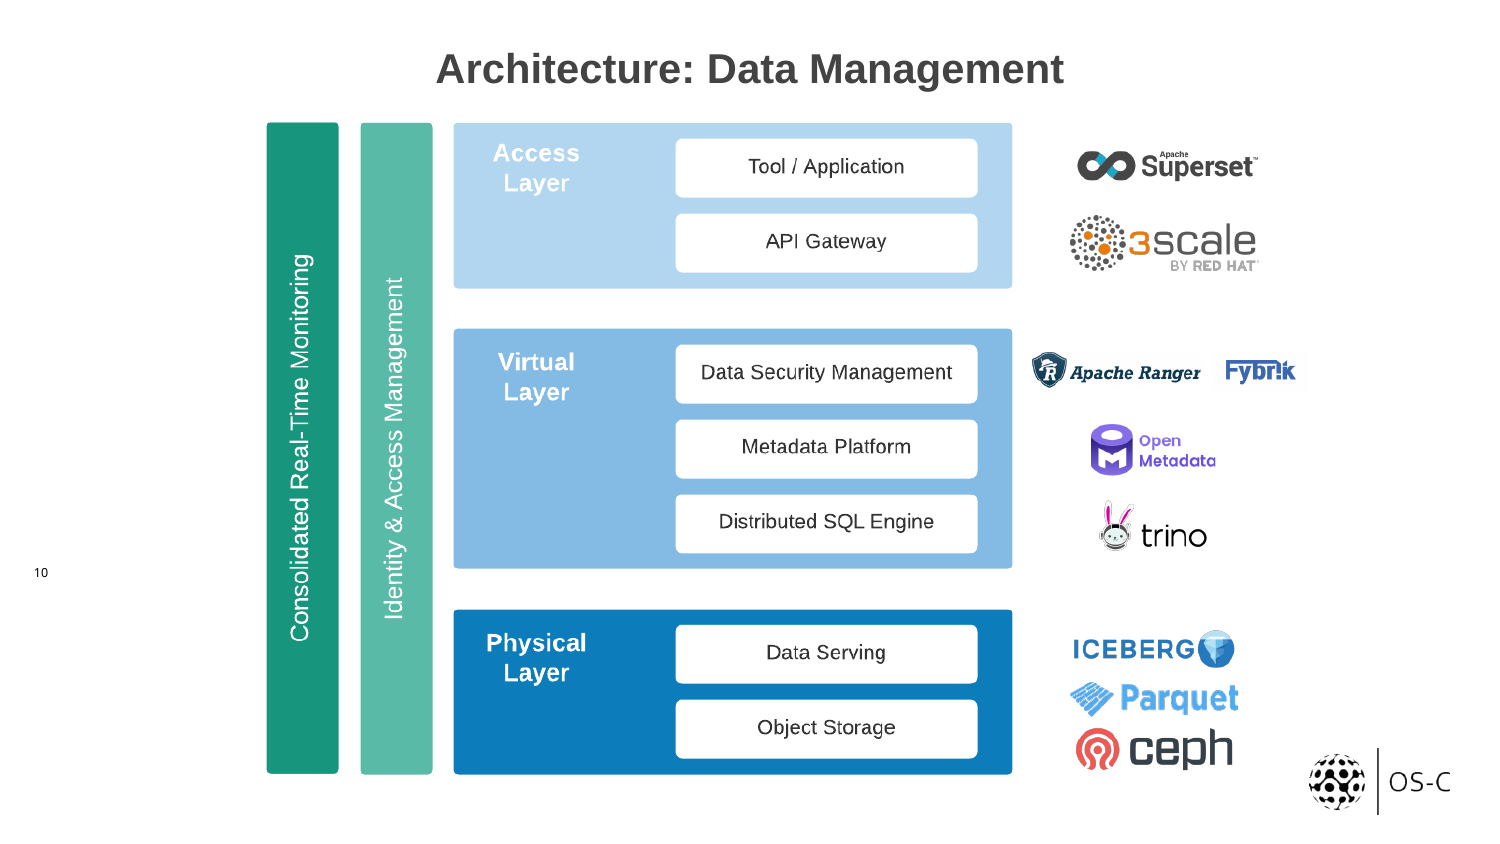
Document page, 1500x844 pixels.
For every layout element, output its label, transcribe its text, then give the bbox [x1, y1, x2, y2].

title Architecture: Data Management [0, 35, 1500, 104]
slide_number 10 [7, 569, 76, 583]
picture [231, 93, 1450, 815]
